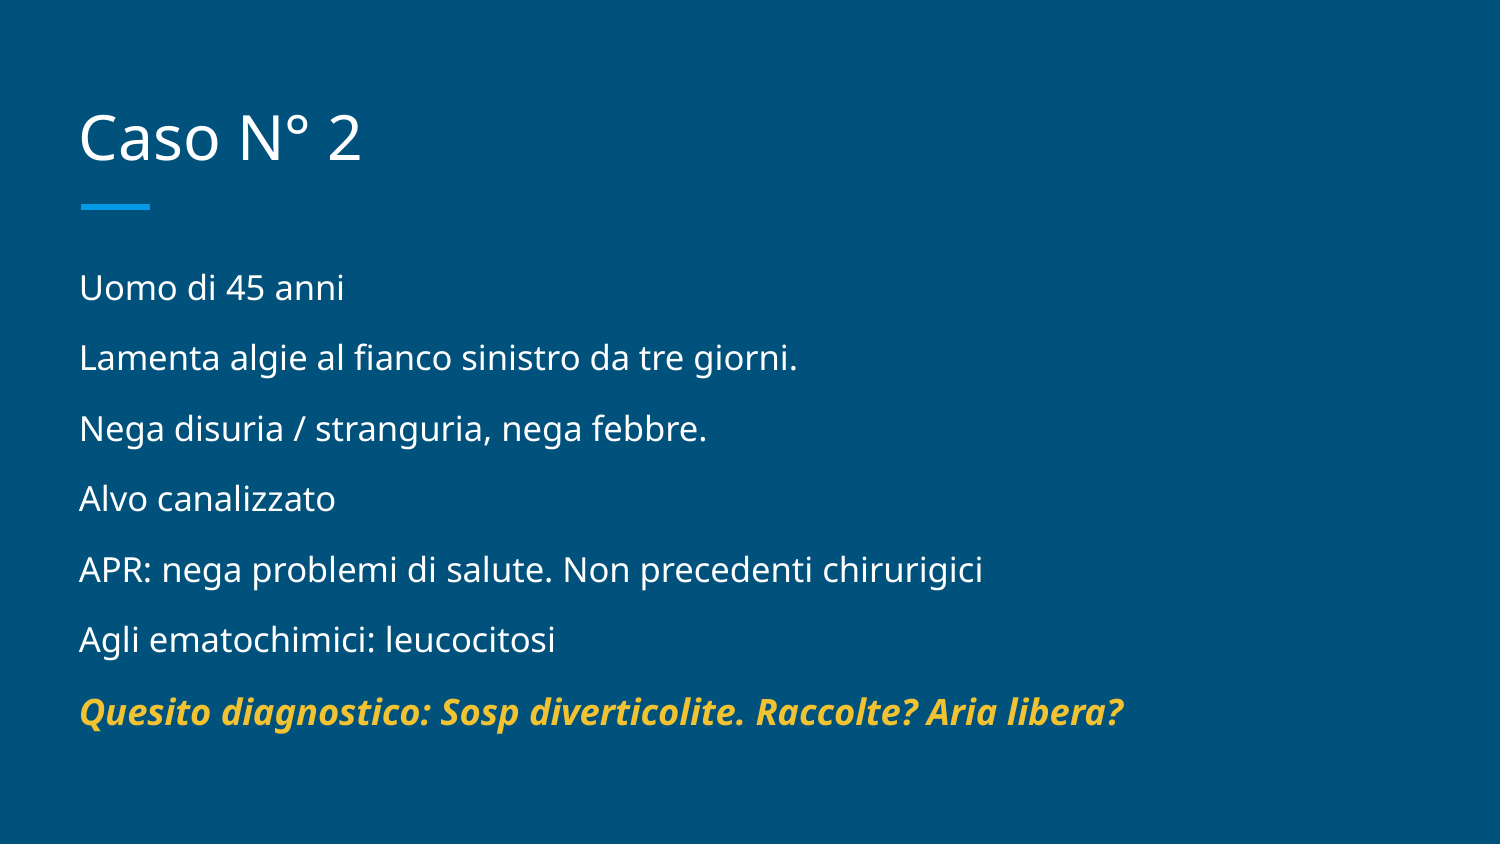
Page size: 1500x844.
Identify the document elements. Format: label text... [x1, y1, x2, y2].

title Caso N° 2 [63, 75, 1437, 188]
list Uomo di 45 anni Lamenta algie al fianco sinistro da tre giorni. Nega disuria / stranguria, nega febbre. Alvo canalizzato APR: nega problemi di salute. Non precedenti chirurigici Agli ematochimici: leucocitosi Quesito diagnostico: Sosp diverticolite. Raccolte? Aria libera? [63, 244, 1437, 750]
